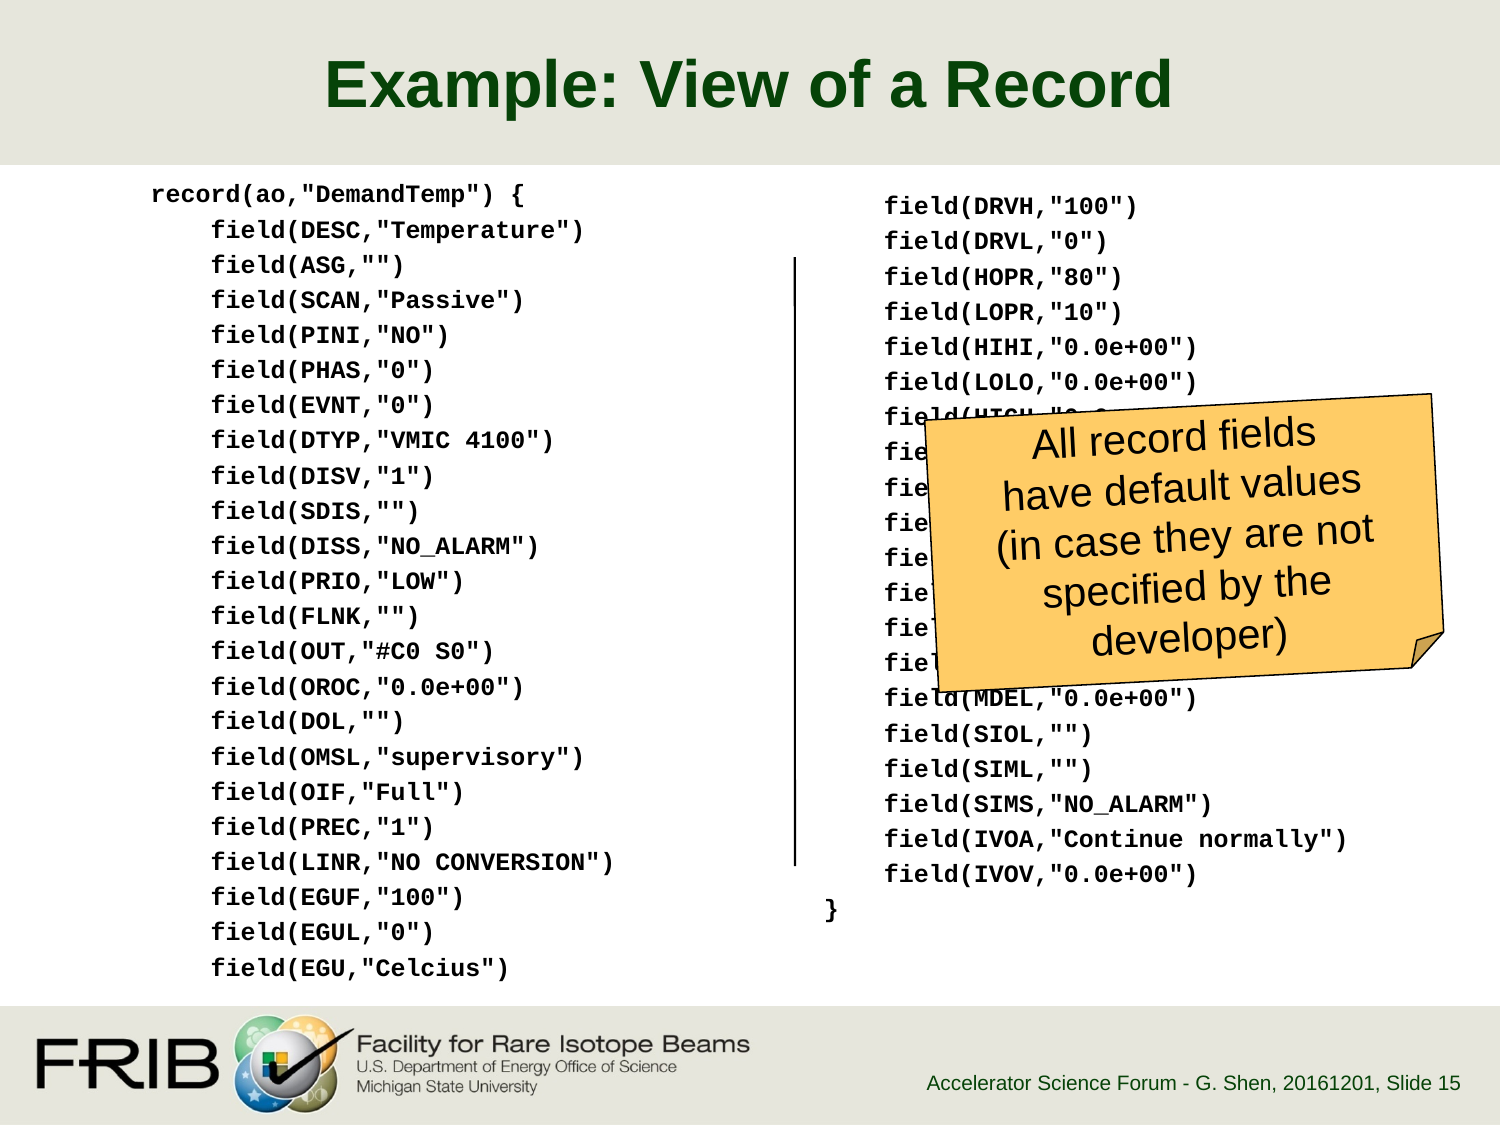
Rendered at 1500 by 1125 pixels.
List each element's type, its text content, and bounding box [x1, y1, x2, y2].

slide_number , Slide 15 [1374, 1042, 1500, 1103]
text_box All record fields have default values (in case they are not specified by the developer) [924, 393, 1444, 693]
text_box record(ao,"DemandTemp") { field(DESC,"Temperature") field(ASG,"") field(SCAN,"Passive") field(PINI,"NO") field(PHAS,"0") field(EVNT,"0") field(DTYP,"VMIC 4100") field(DISV,"1") field(SDIS,"") field(DISS,"NO_ALARM") field(PRIO,"LOW") field(FLNK,"") field(OUT,"#C0 S0") field(OROC,"0.0e+00") field(DOL,"") field(OMSL,"supervisory") field(OIF,"Full") field(PREC,"1") field(LINR,"NO CONVERSION") field(EGUF,"100") field(EGUL,"0") field(EGU,"Celcius") [135, 172, 739, 989]
text_box field(DRVH,"100") field(DRVL,"0") field(HOPR,"80") field(LOPR,"10") field(HIHI,"0.0e+00") field(LOLO,"0.0e+00") field(HIGH,"0.0e+00") field(LOW,"0.0e+00") field(HHSV,"NO_ALARM") field(LLSV,"NO_ALARM") field(HSV,"NO_ALARM") field(LSV,"NO_ALARM") field(HYST,"0.0e+00") field(ADEL,"0.0e+00") field(MDEL,"0.0e+00") field(SIOL,"") field(SIML,"") field(SIMS,"NO_ALARM") field(IVOA,"Continue normally") field(IVOV,"0.0e+00") } [809, 184, 1376, 930]
title Example: View of a Record [11, 46, 1489, 128]
picture [0, 0, 1500, 165]
picture [0, 1006, 1500, 1125]
footer Accelerator Science Forum - G. Shen, 20161201 [679, 1042, 1374, 1103]
